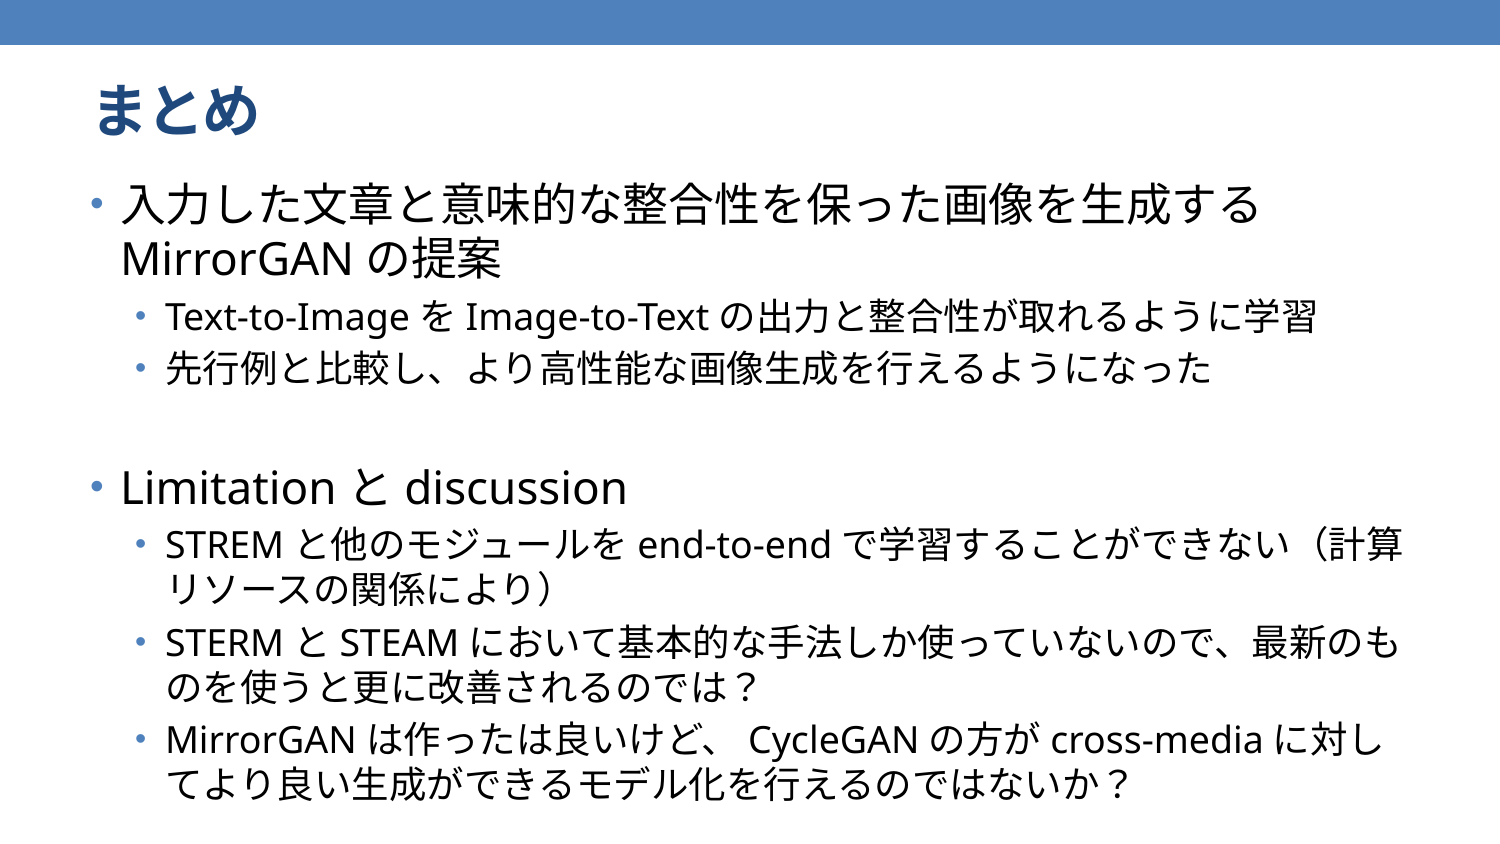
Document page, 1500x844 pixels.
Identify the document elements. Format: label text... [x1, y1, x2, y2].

title まとめ [75, 65, 1425, 154]
list 入力した文章と意味的な整合性を保った画像を生成するMirrorGANの提案 Text-to-ImageをImage-to-Textの出力と整合性が取れるように学習 先行例と比較し、より高性能な画像生成を行えるようになった Limitationとdiscussion STREMと他のモジュールをend-to-endで学習することができない（計算リソースの関係により） STERMとSTEAMにおいて基本的な手法しか使っていないので、最新のものを使うと更に改善されるのでは？ MirrorGANは作ったは良いけど、CycleGANの方がcross-mediaに対してより良い生成ができるモデル化を行えるのではないか？ [75, 167, 1425, 844]
